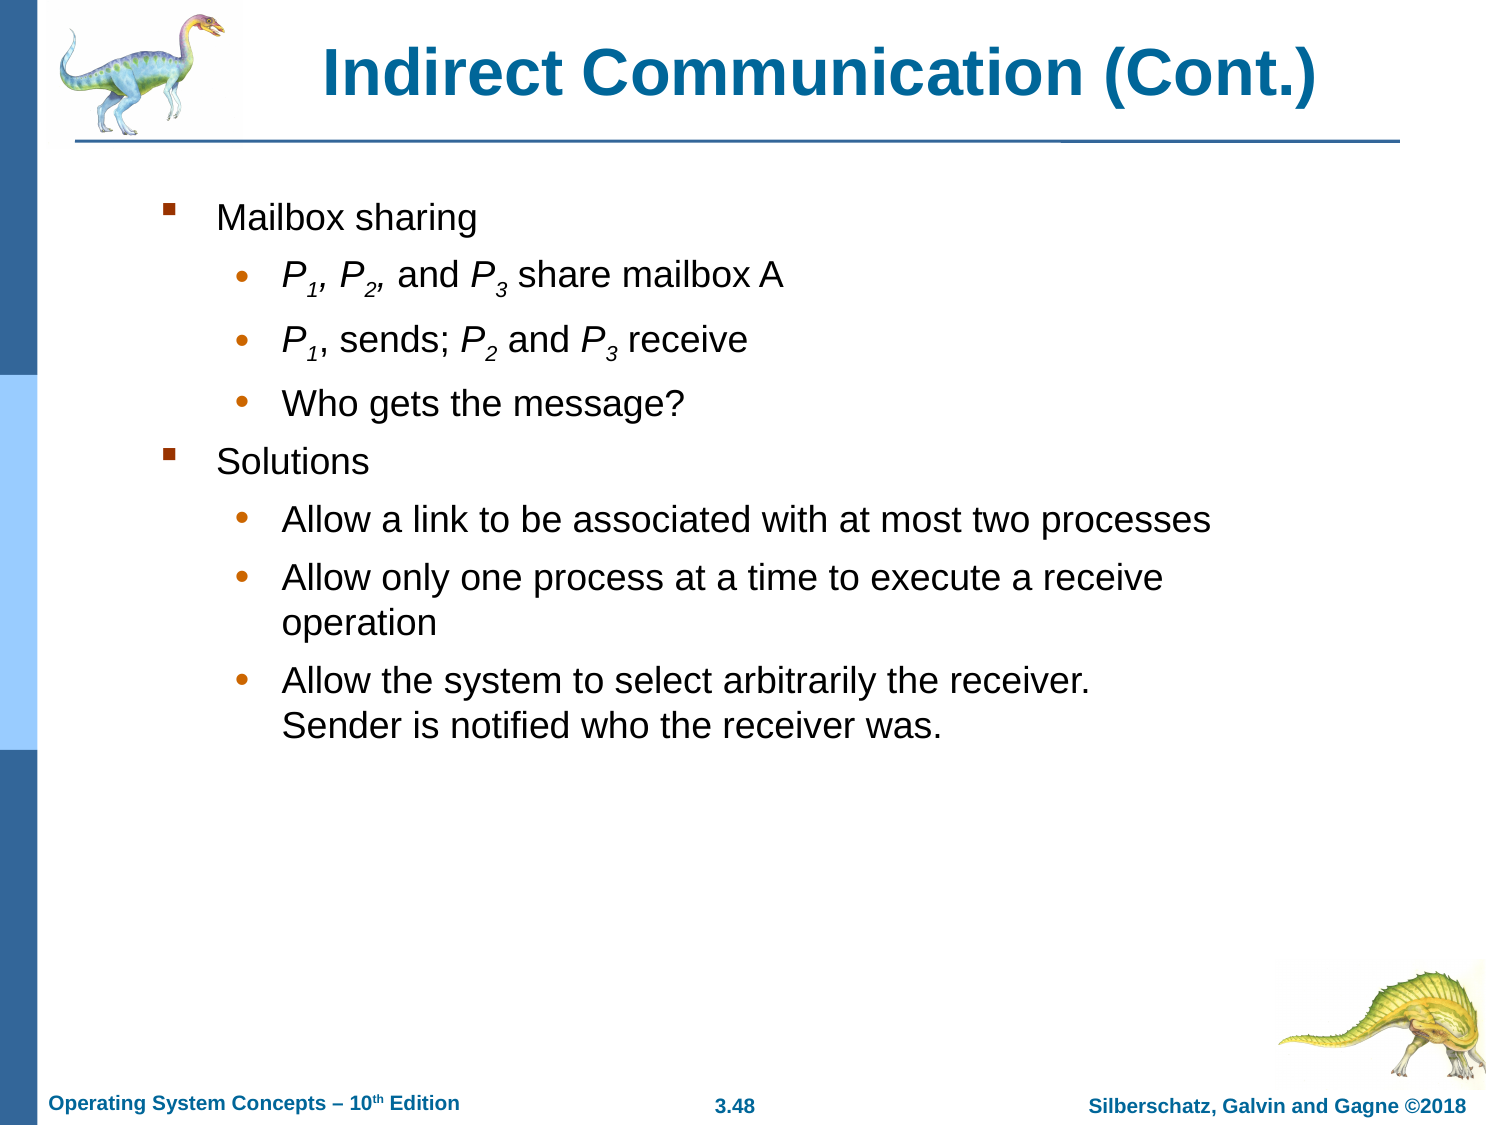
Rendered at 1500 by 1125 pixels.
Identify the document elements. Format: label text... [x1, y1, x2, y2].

list Mailbox sharing P1, P2, and P3 share mailbox A P1, sends; P2 and P3 receive Who gets the message? Solutions Allow a link to be associated with at most two processes Allow only one process at a time to execute a receive operation Allow the system to select arbitrarily the receiver. Sender is notified who the receiver was. [144, 184, 1234, 929]
title Indirect Communication (Cont.) [160, 21, 1483, 116]
picture [46, 0, 243, 149]
picture [1275, 959, 1486, 1090]
